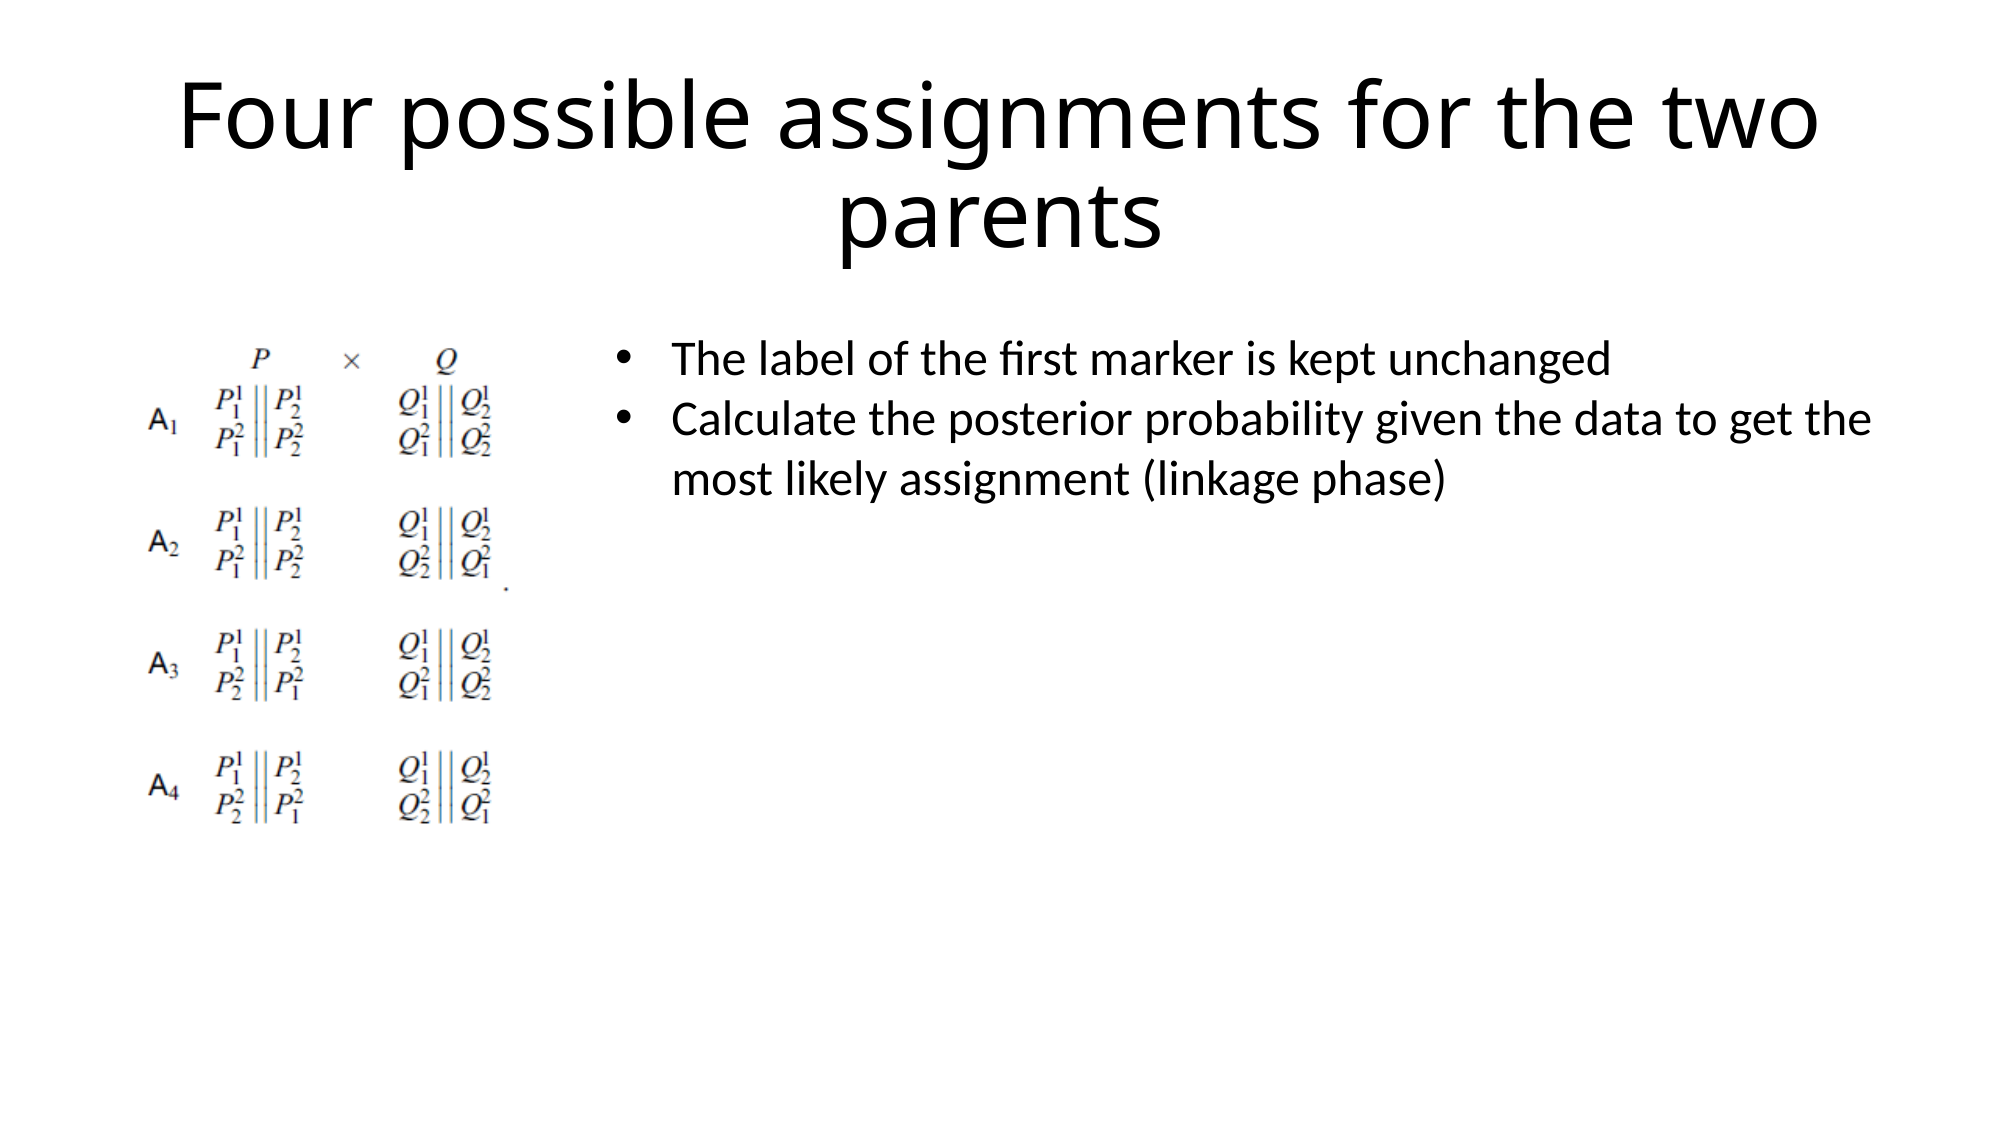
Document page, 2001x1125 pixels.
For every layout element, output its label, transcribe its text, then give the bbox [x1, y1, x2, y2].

picture [121, 318, 527, 846]
title Four possible assignments for the two parents [137, 59, 1863, 278]
text_box The label of the first marker is kept unchanged Calculate the posterior probability given the data to get the most likely assignment (linkage phase) [600, 318, 1888, 514]
